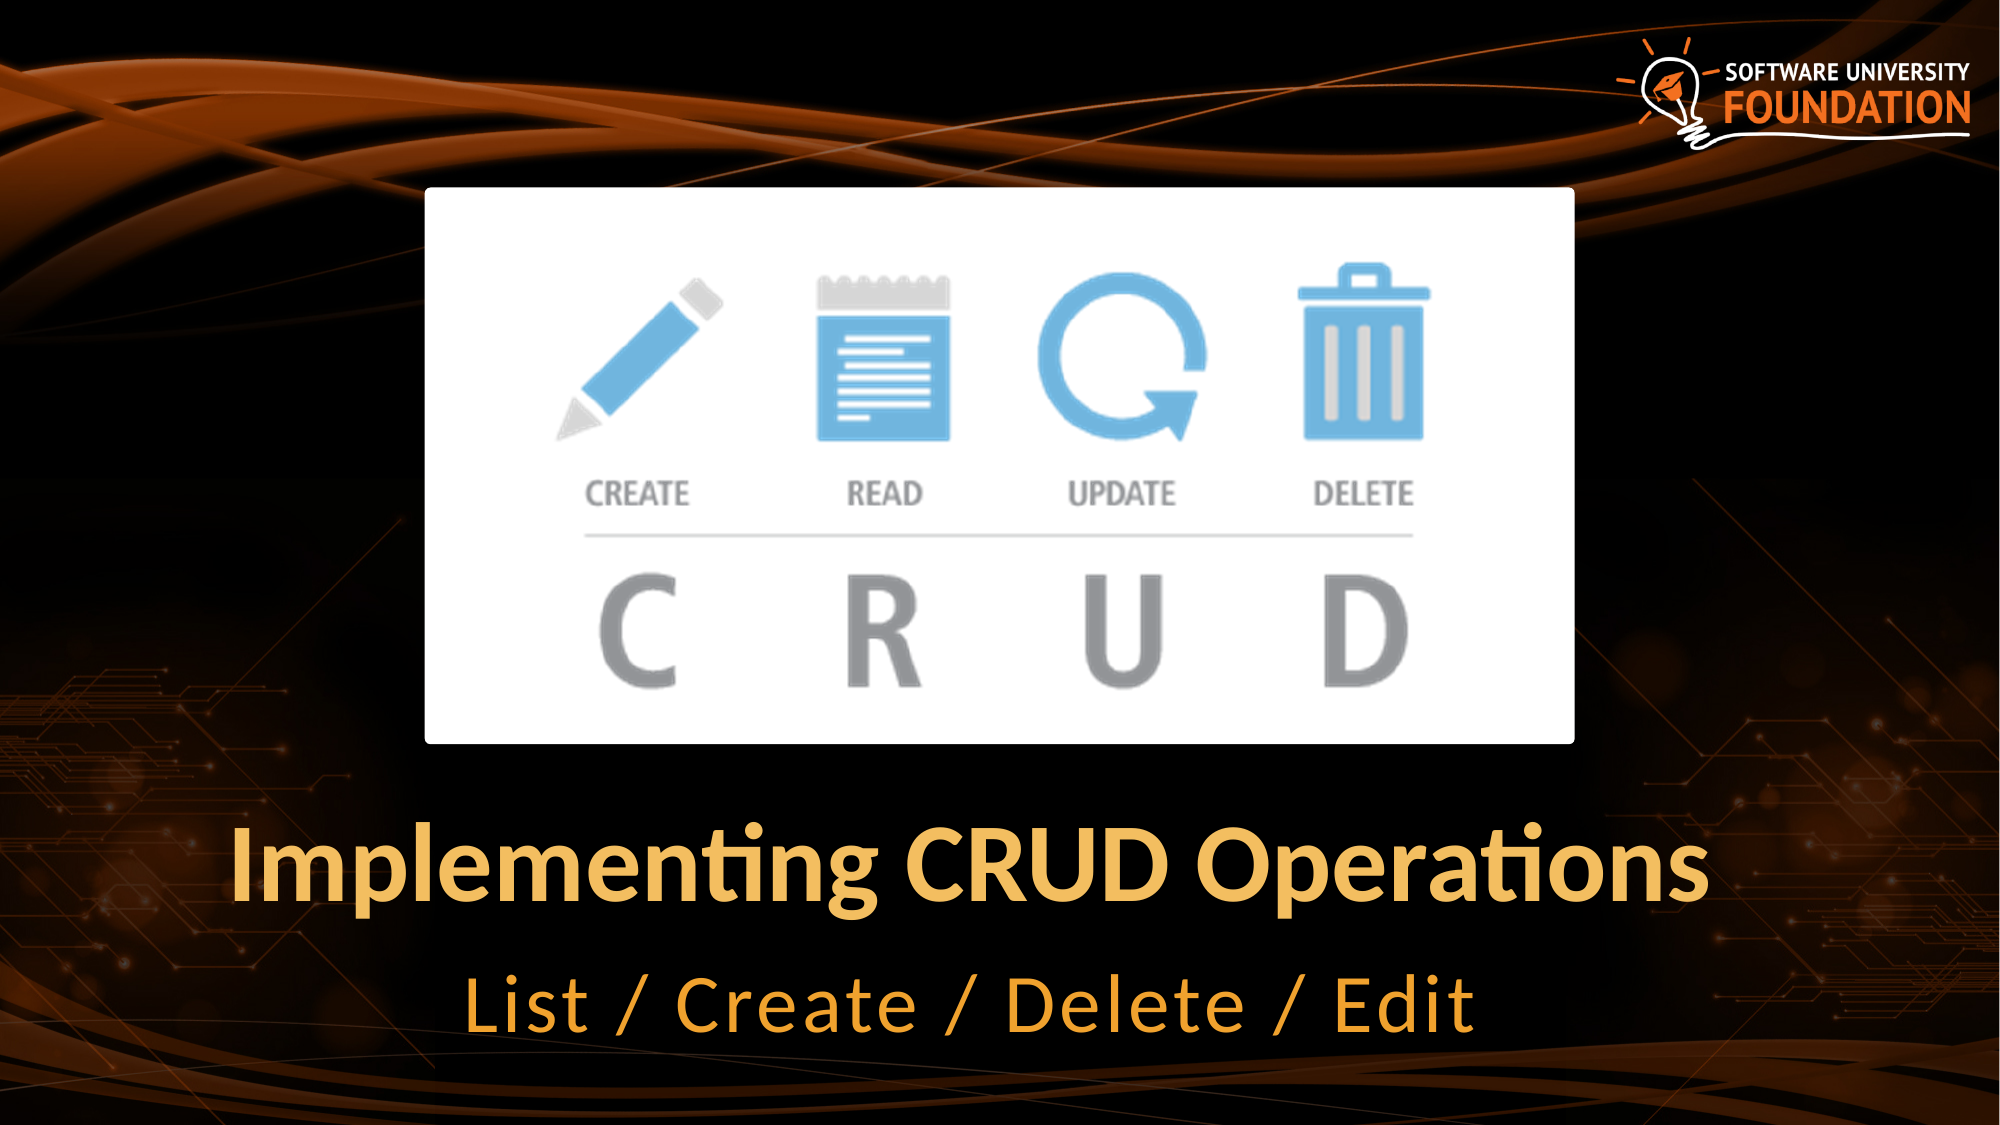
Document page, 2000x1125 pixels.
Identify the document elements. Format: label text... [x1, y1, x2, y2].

title Implementing CRUD Operations [163, 796, 1777, 932]
list List / Create / Delete / Edit [163, 937, 1777, 1051]
picture [0, 0, 2000, 1125]
